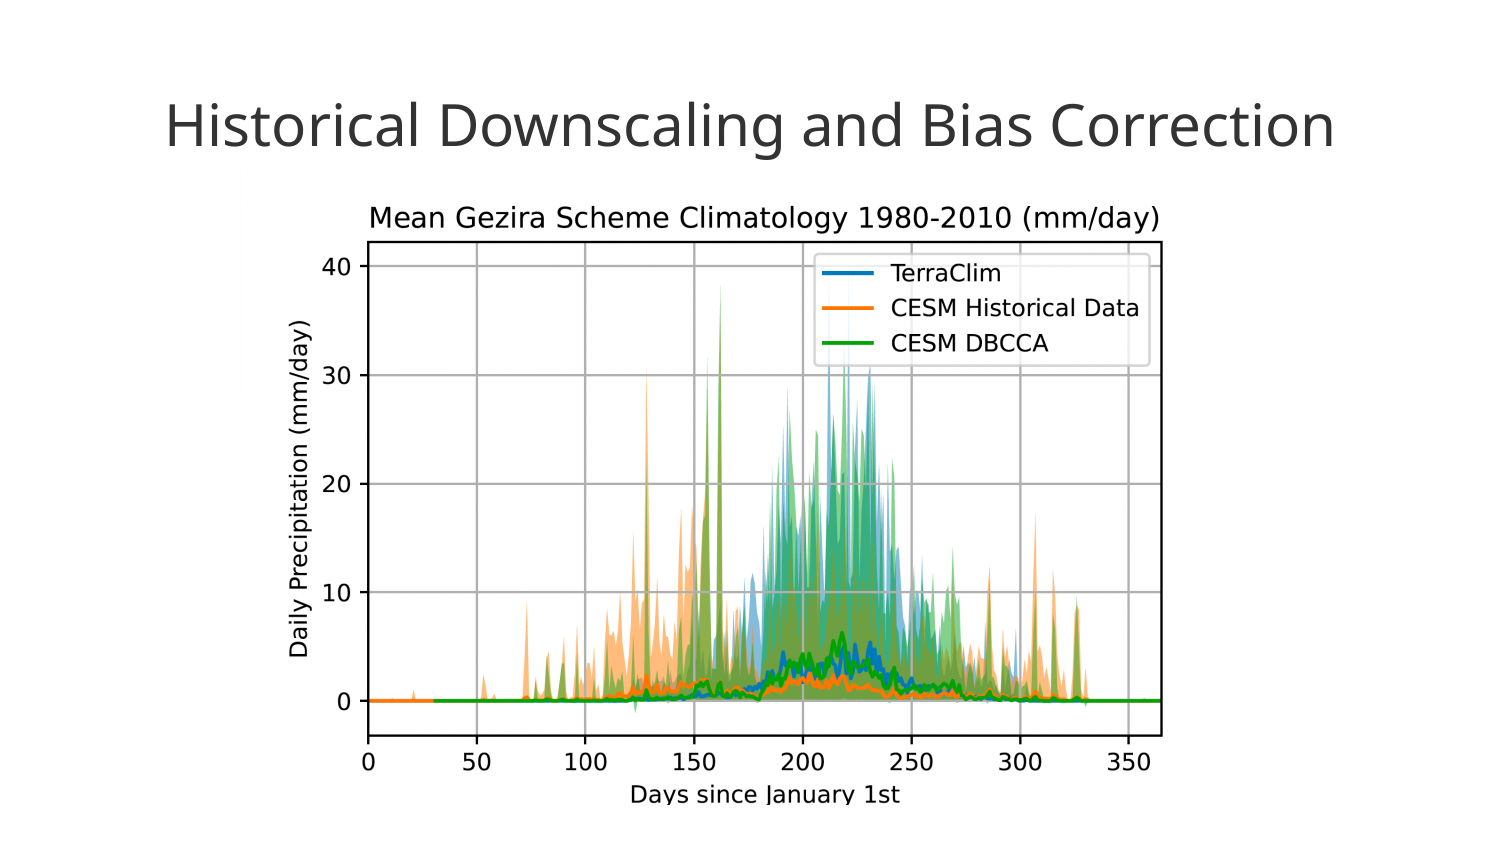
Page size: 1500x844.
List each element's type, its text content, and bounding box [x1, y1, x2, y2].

picture [240, 166, 1262, 805]
title Historical Downscaling and Bias Correction [118, 72, 1384, 167]
